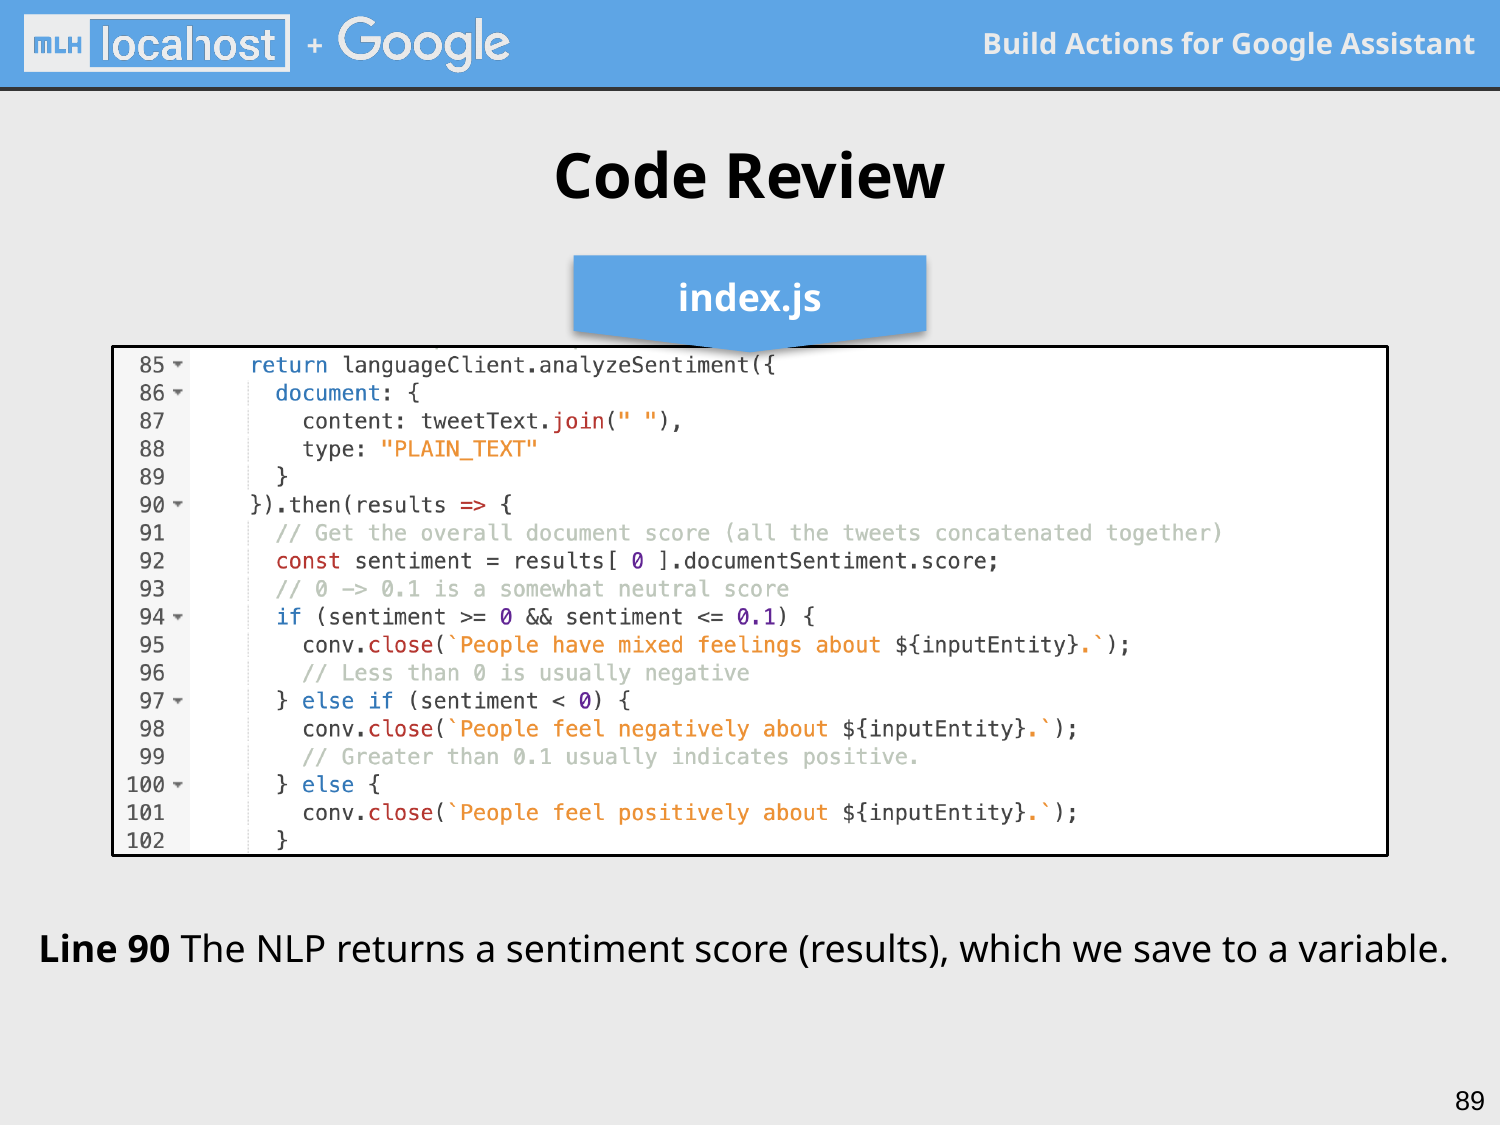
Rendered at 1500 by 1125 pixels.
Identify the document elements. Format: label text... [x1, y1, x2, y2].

picture [114, 347, 1386, 854]
text_box [573, 255, 580, 332]
text_box [648, 340, 852, 346]
picture [24, 14, 290, 72]
text_box Line 90 The NLP returns a sentiment score (results), which we save to a variable. [23, 887, 1477, 1102]
text_box [920, 255, 927, 332]
text_box index.js [580, 253, 920, 340]
text_box Code Review [26, 106, 1474, 242]
picture [338, 16, 510, 73]
